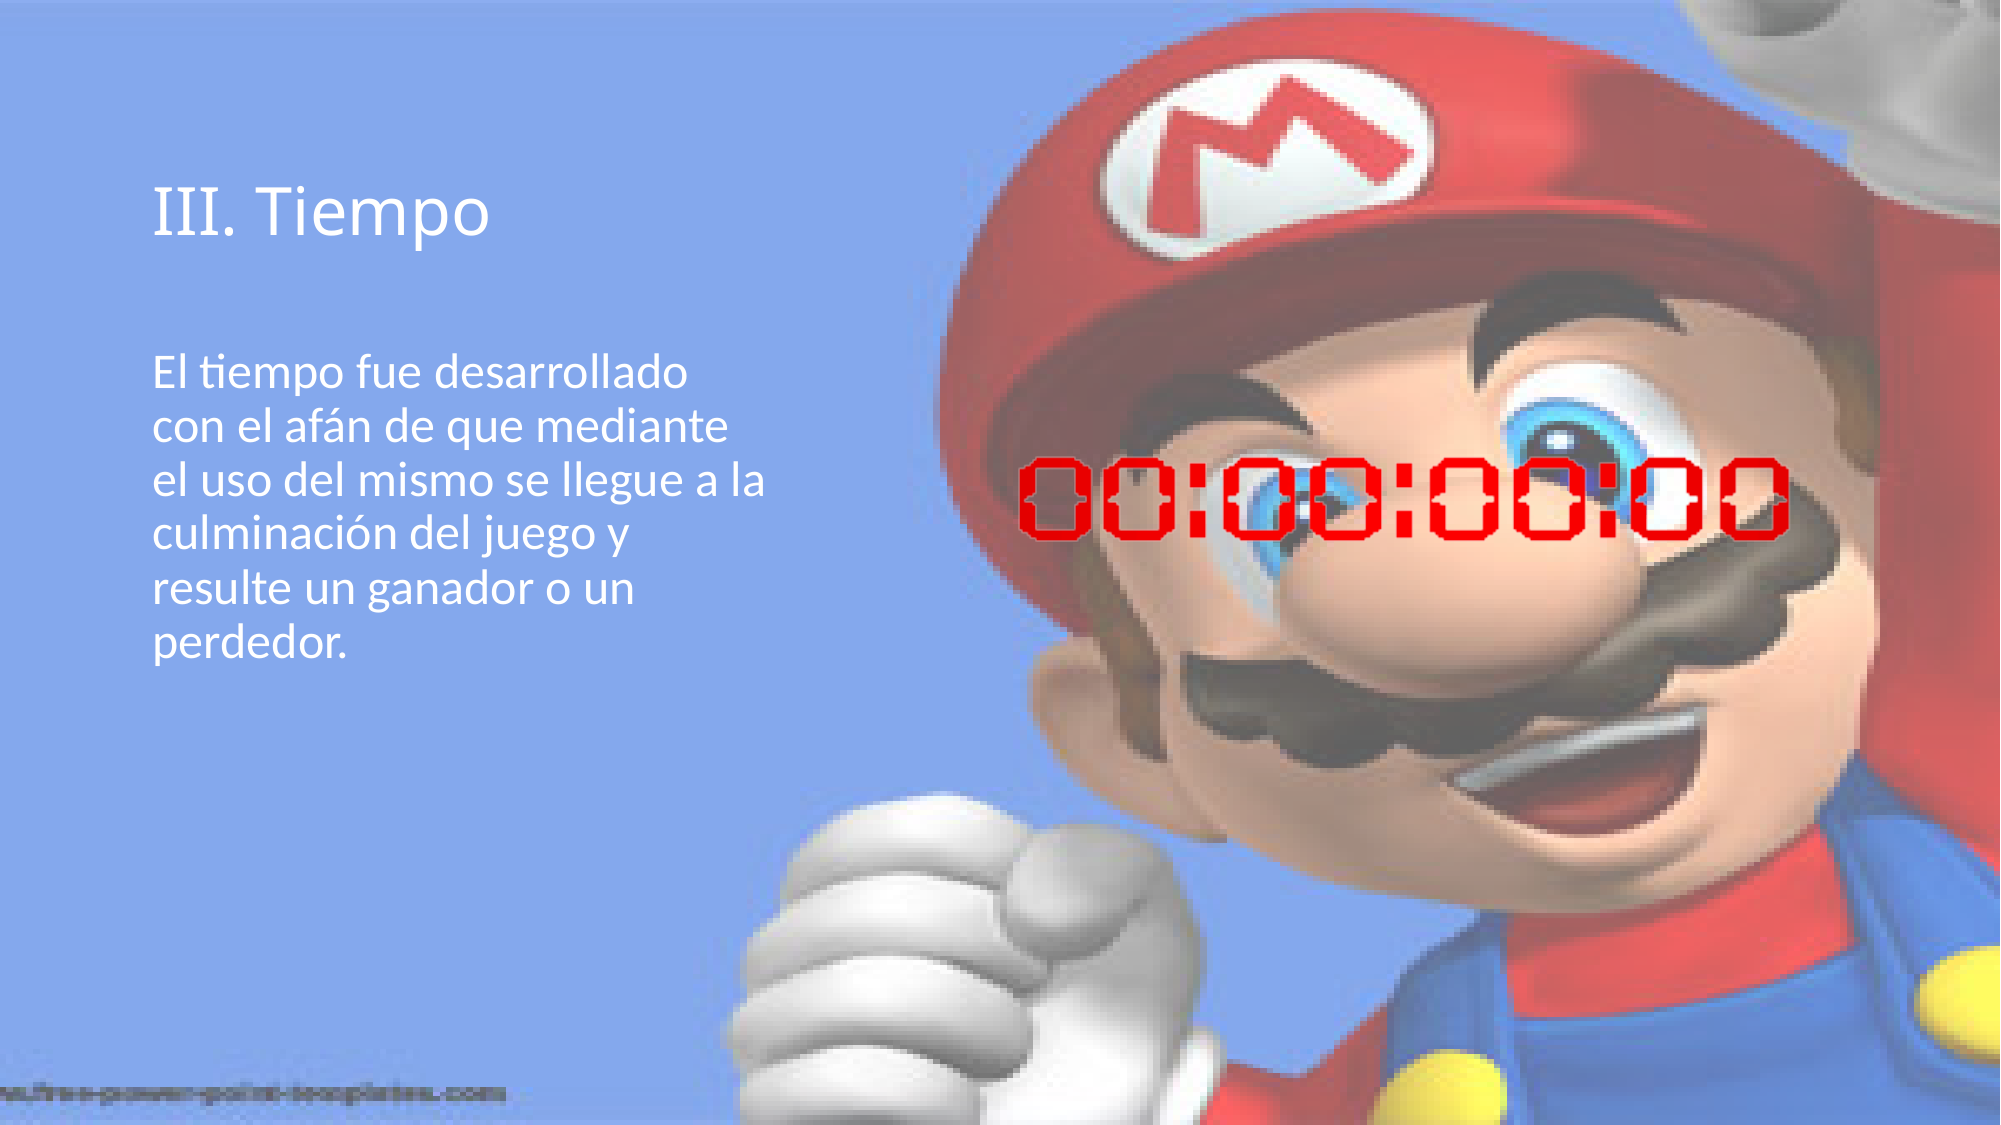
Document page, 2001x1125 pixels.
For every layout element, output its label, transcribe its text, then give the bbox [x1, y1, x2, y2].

list El tiempo fue desarrollado con el afán de que mediante el uso del mismo se llegue a la culminación del juego y resulte un ganador o un perdedor. [137, 337, 783, 963]
title III. Tiempo [137, 75, 783, 337]
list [967, 165, 1860, 835]
